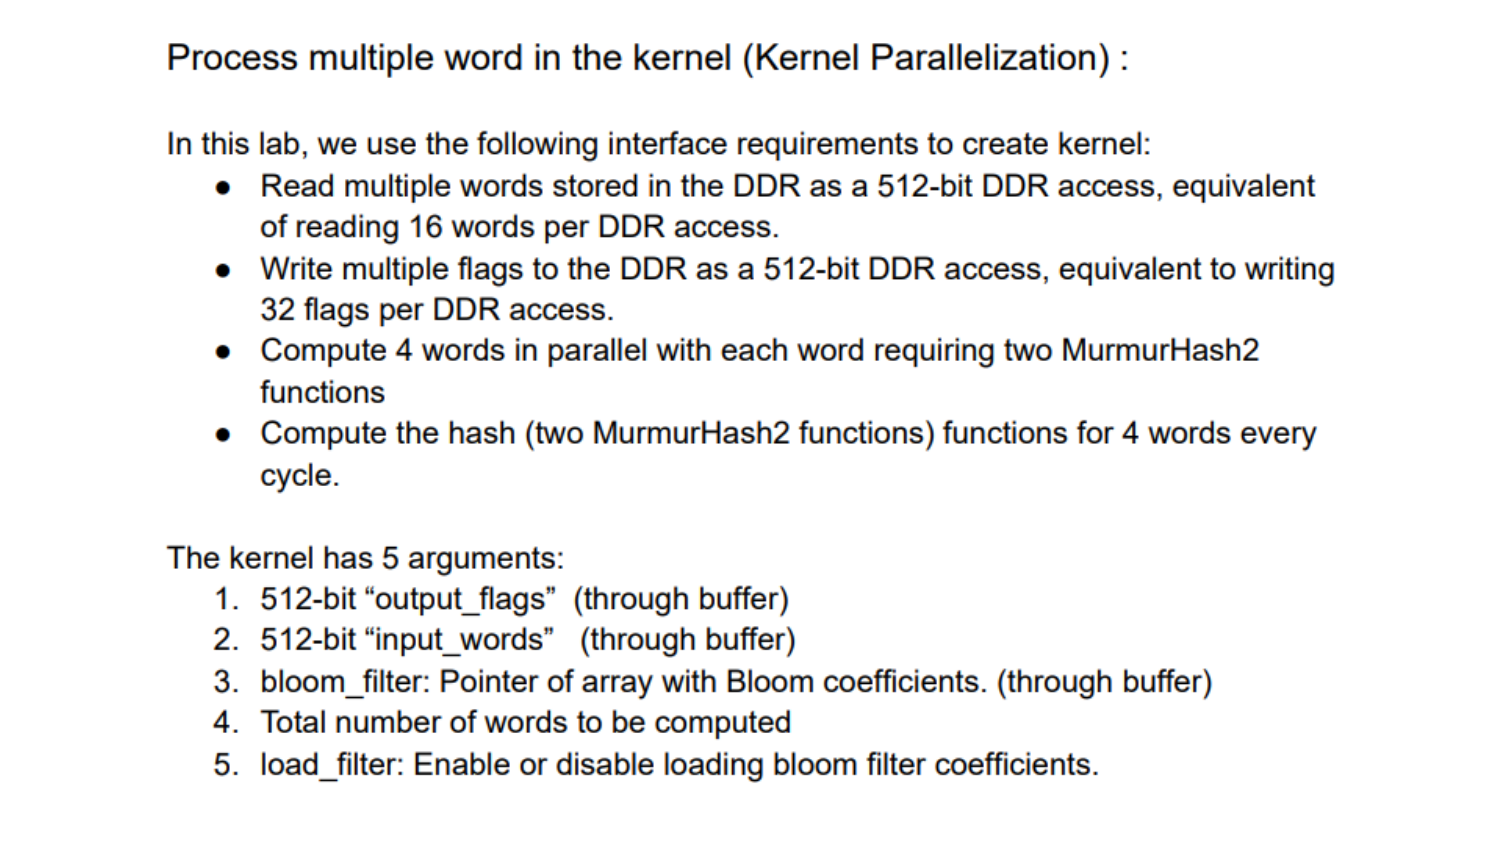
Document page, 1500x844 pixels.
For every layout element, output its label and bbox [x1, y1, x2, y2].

picture [150, 16, 1350, 844]
